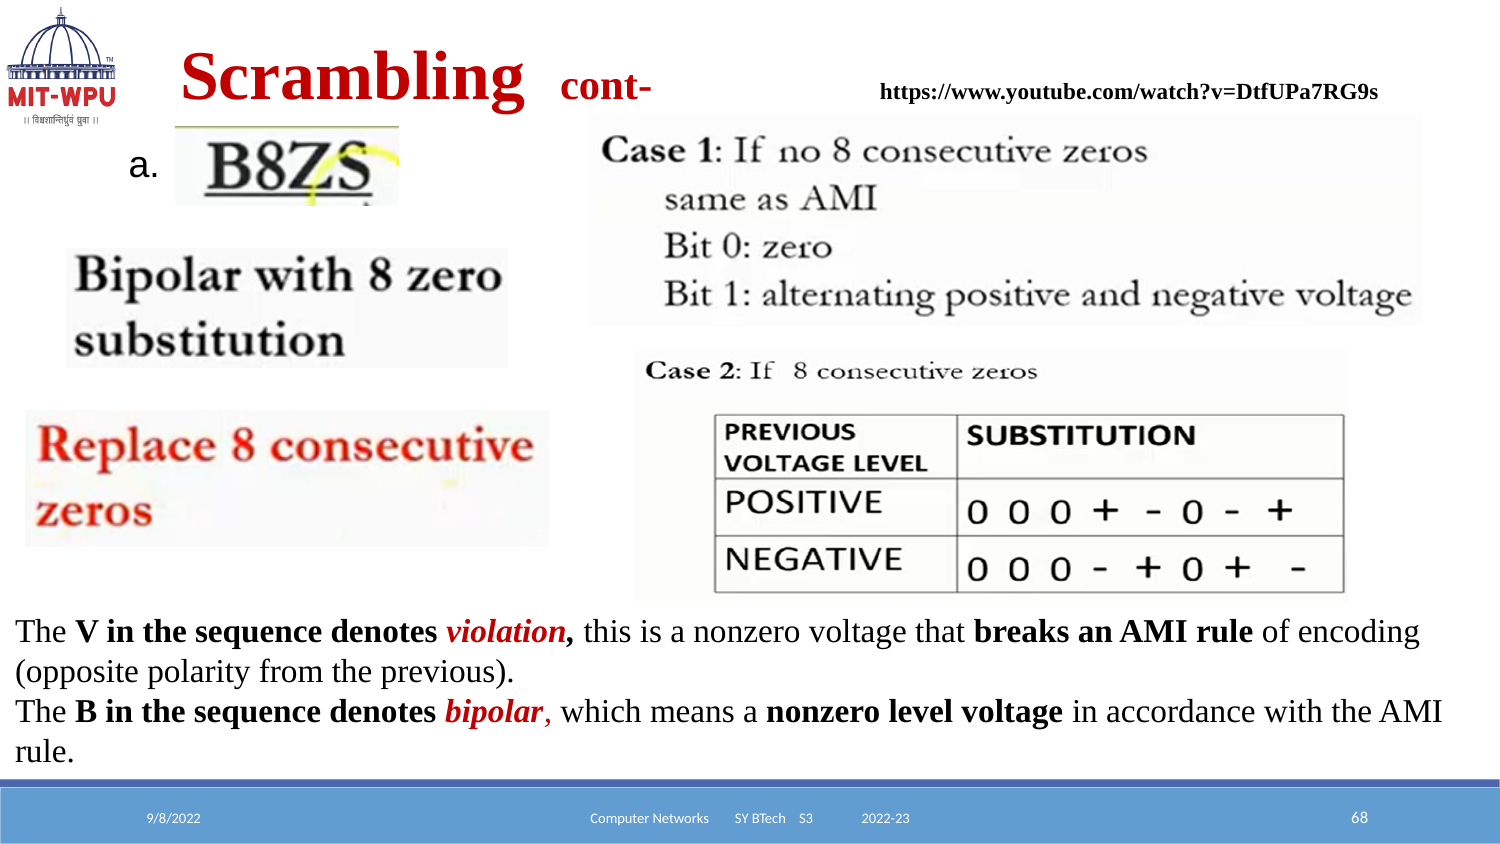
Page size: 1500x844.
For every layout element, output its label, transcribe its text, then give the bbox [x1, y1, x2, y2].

text_box The V in the sequence denotes violation, this is a nonzero voltage that breaks an AMI rule of encoding (opposite polarity from the previous). The B in the sequence denotes bipolar, which means a nonzero level voltage in accordance with the AMI rule. [0, 601, 1500, 777]
picture [6, 7, 129, 127]
footer Computer Networks SY BTech S3 2022-23 [453, 794, 1047, 840]
picture [175, 125, 400, 207]
text_box a. [113, 132, 170, 193]
picture [633, 348, 1348, 602]
picture [589, 113, 1422, 326]
title Scrambling cont- https://www.youtube.com/watch?v=DtfUPa7RG9s [168, 14, 1407, 120]
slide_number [135, 794, 440, 840]
picture [66, 248, 508, 368]
slide_number ‹#› [1218, 794, 1380, 840]
picture [25, 410, 550, 547]
